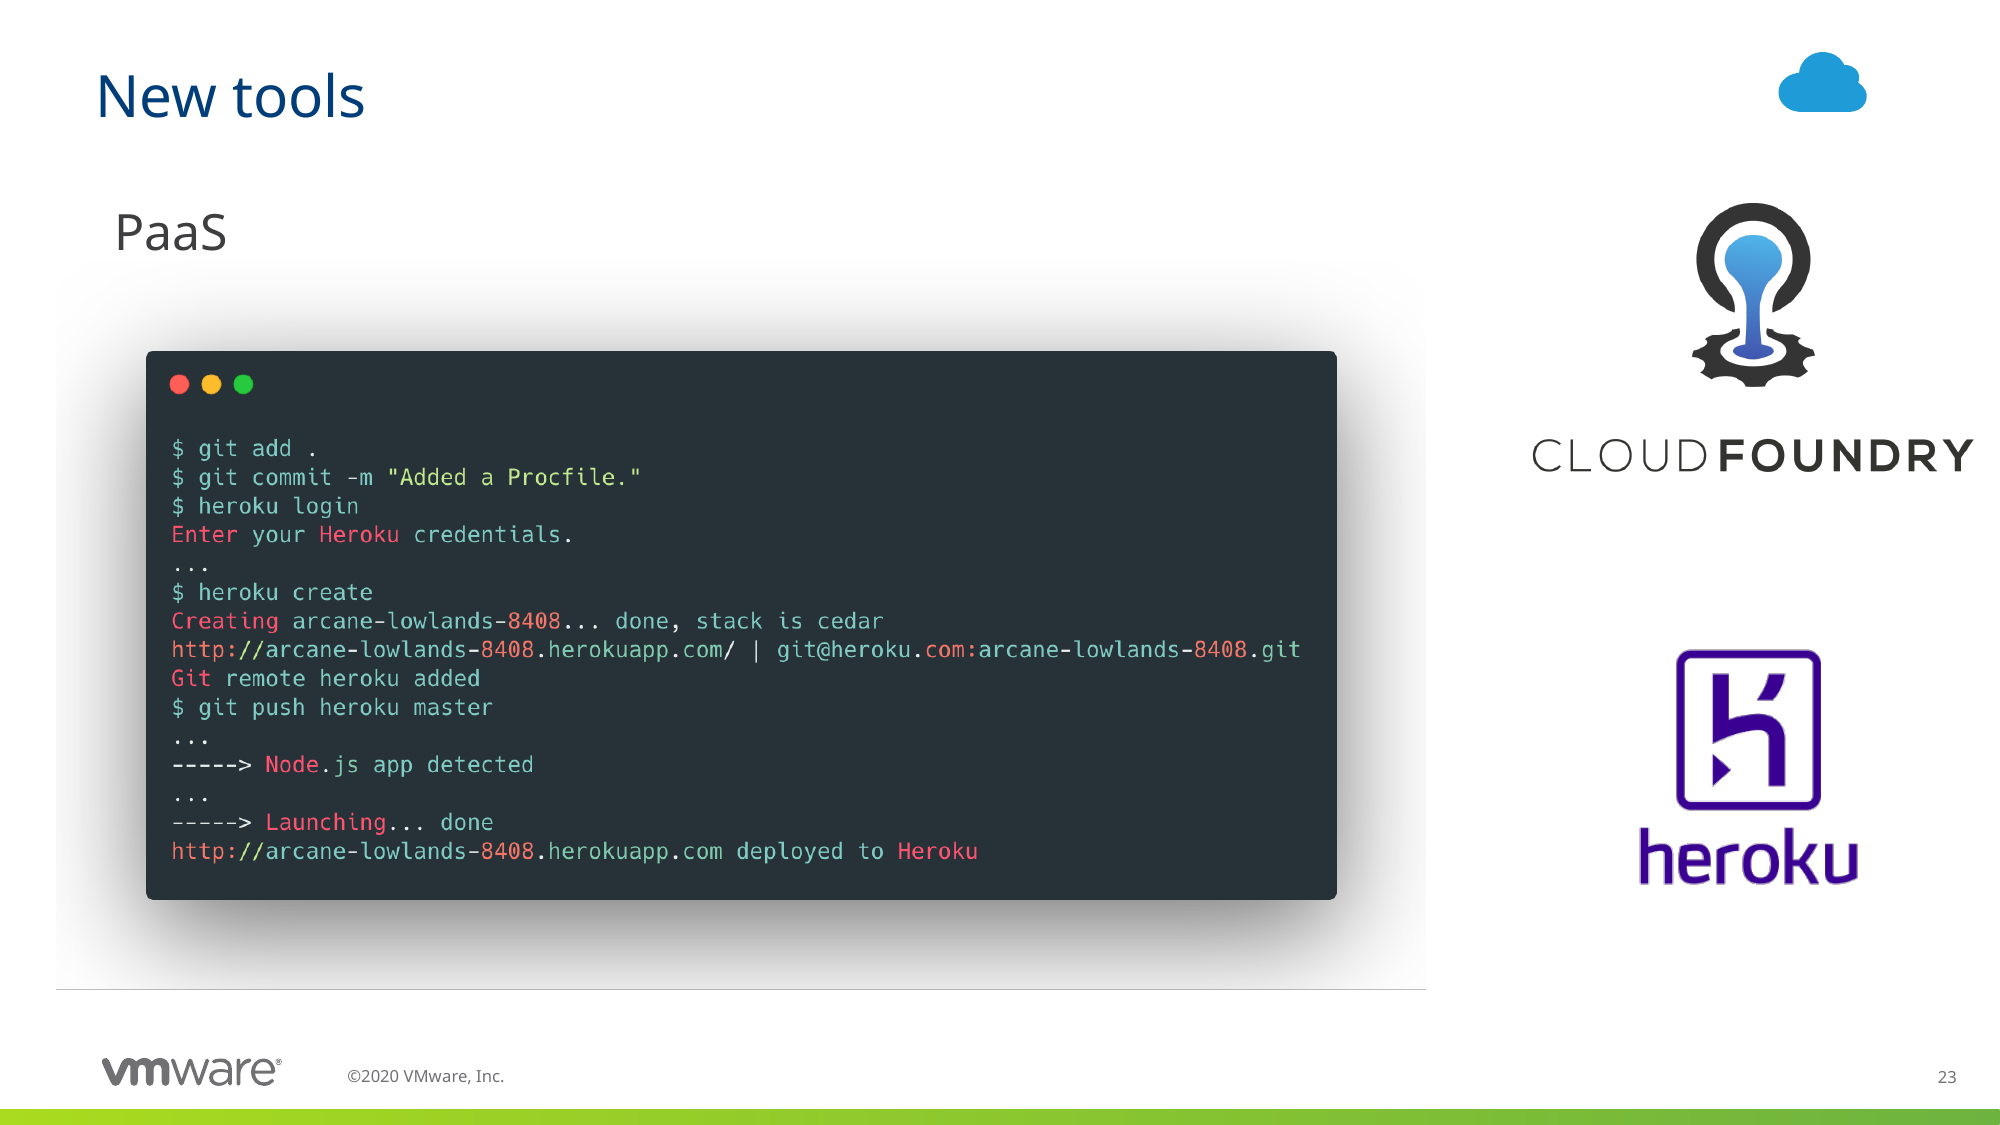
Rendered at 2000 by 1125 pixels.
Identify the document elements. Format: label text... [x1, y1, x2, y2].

text_box [1778, 52, 1867, 112]
title New tools [95, 67, 1900, 131]
text_box PaaS [99, 193, 1824, 295]
picture [56, 260, 1426, 991]
picture [1516, 198, 1975, 479]
picture [1623, 636, 1867, 897]
